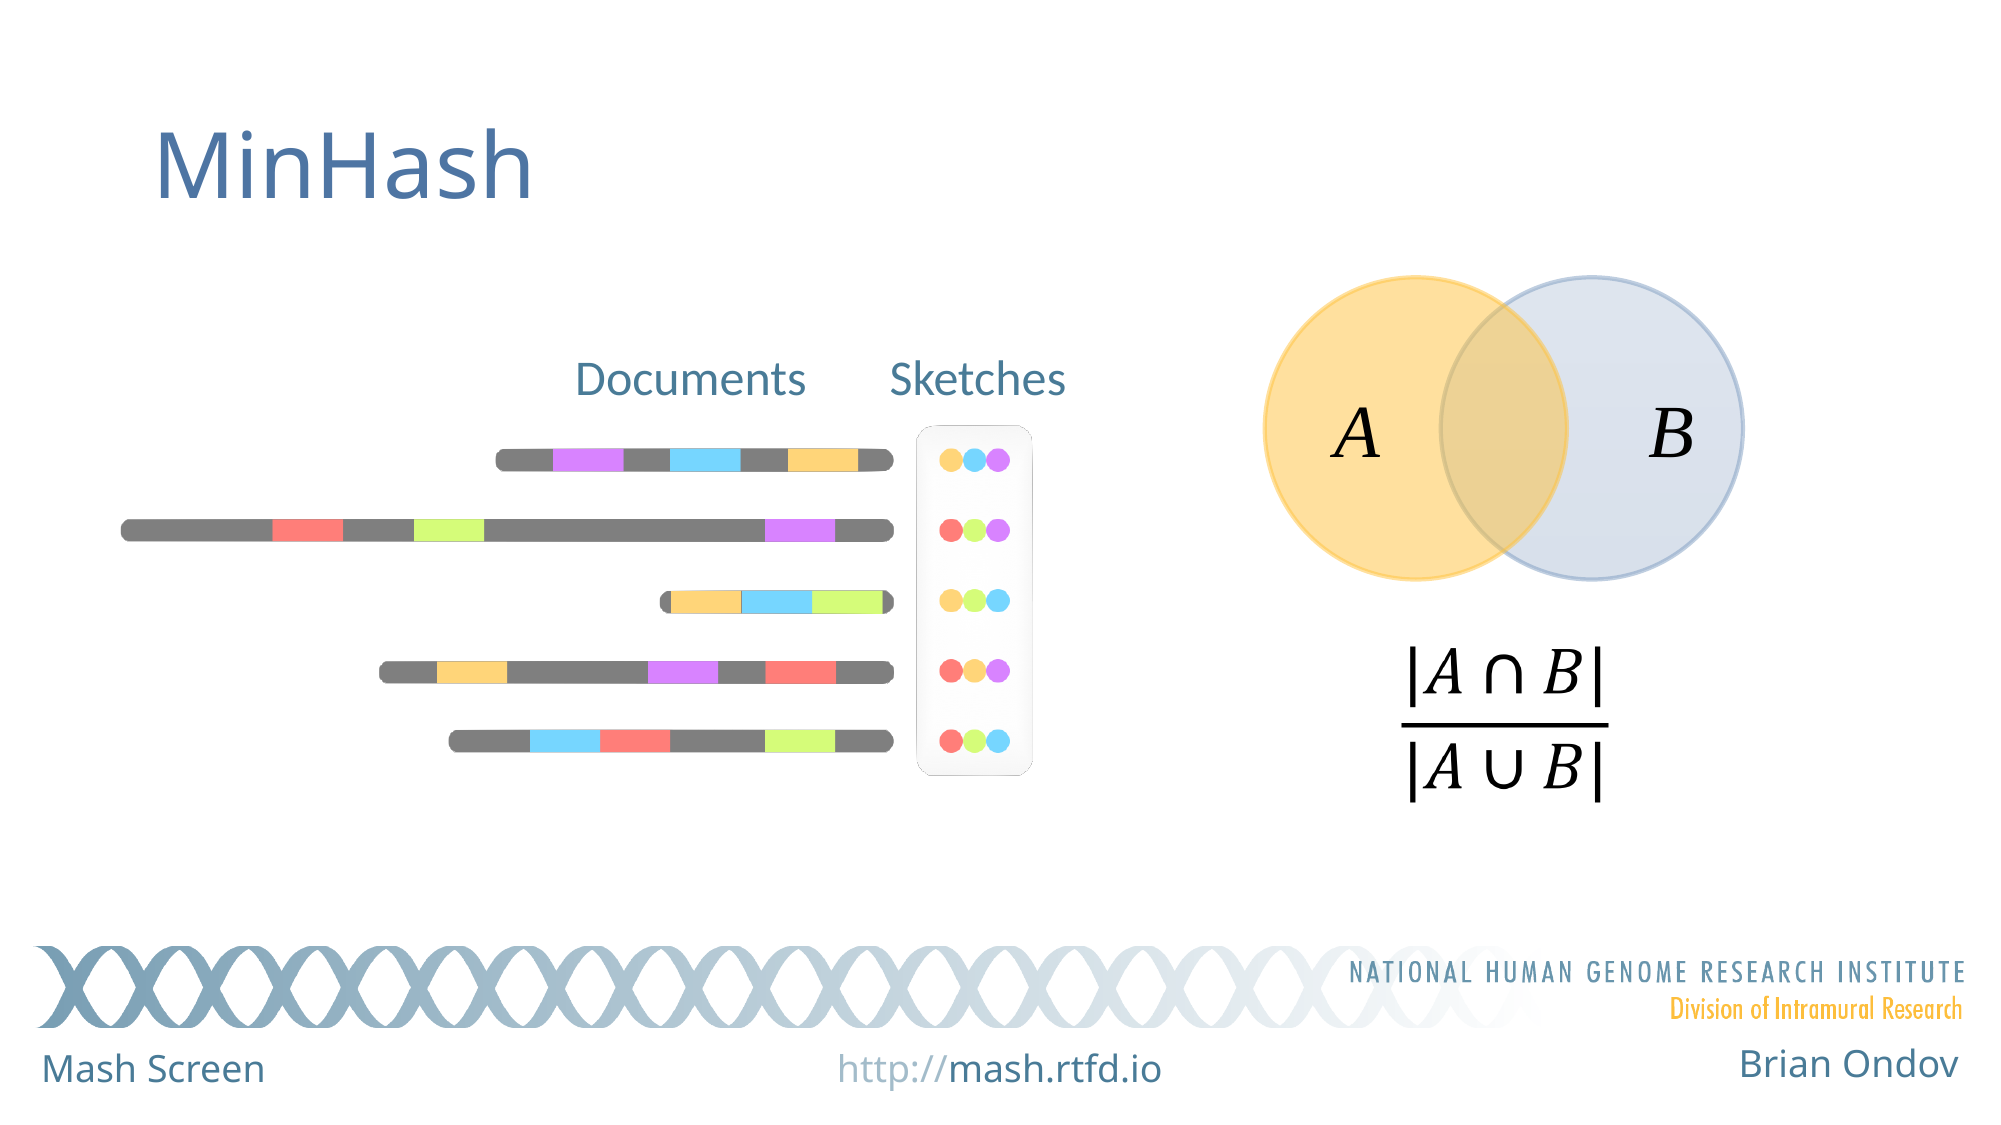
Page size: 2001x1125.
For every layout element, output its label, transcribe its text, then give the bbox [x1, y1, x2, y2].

text_box [1264, 276, 1568, 581]
text_box Sketches [874, 337, 1082, 413]
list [112, 413, 1046, 786]
text_box A [1319, 375, 1457, 481]
picture [33, 946, 1993, 1028]
picture [1356, 617, 1656, 829]
title MinHash [137, 59, 1863, 278]
text_box Documents [560, 337, 822, 413]
text_box B [1633, 375, 1771, 481]
text_box [1504, 276, 1735, 581]
